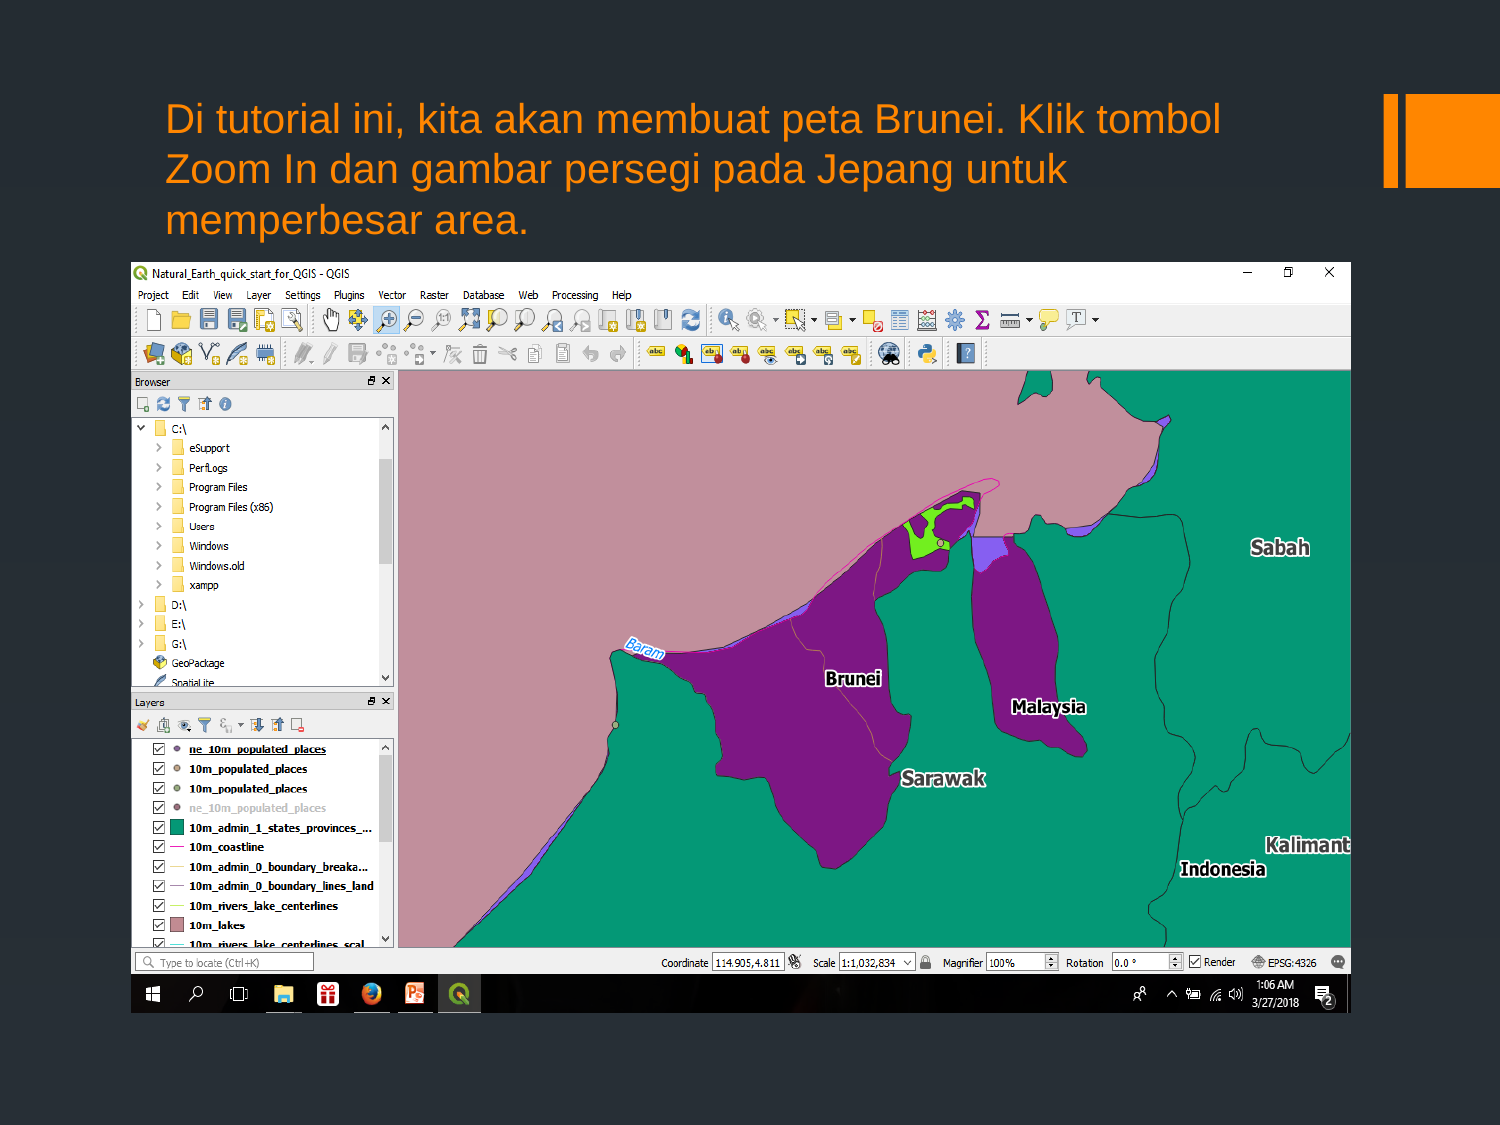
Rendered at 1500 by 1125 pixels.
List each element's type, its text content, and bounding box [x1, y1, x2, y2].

title Di tutorial ini, kita akan membuat peta Brunei. Klik tombol Zoom In dan gambar persegi pada Jepang untuk memperbesar area. [150, 24, 1350, 250]
picture [130, 261, 1351, 1013]
